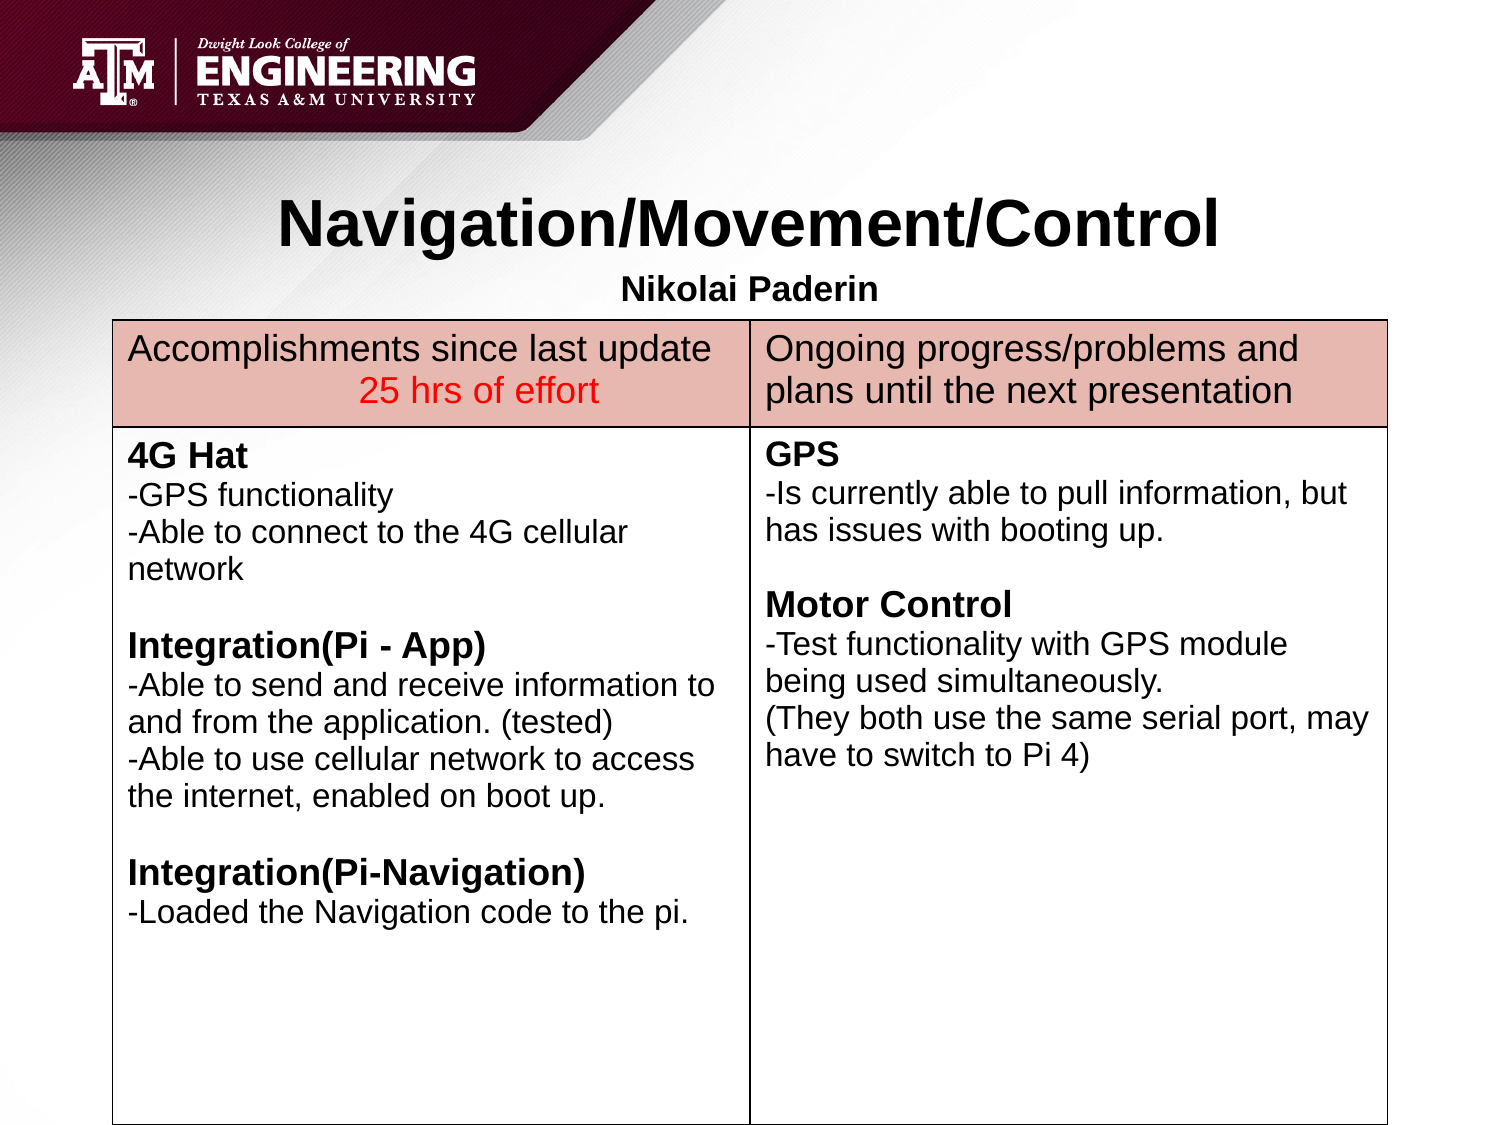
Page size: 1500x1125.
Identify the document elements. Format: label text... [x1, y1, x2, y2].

title Navigation/Movement/Control Nikolai Paderin [75, 172, 1425, 304]
table_cell GPS -Is currently able to pull information, but has issues with booting up. Motor Control -Test functionality with GPS module being used simultaneously. (They both use the same serial port, may have to switch to Pi 4) [751, 428, 1387, 1124]
picture [0, 0, 1500, 1125]
table_cell 4G Hat -GPS functionality -Able to connect to the 4G cellular network Integration(Pi - App) -Able to send and receive information to and from the application. (tested) -Able to use cellular network to access the internet, enabled on boot up. Integration(Pi-Navigation) -Loaded the Navigation code to the pi. [113, 428, 749, 1124]
table_header Ongoing progress/problems and plans until the next presentation [751, 321, 1387, 426]
table_header Accomplishments since last update 25 hrs of effort [113, 321, 749, 426]
